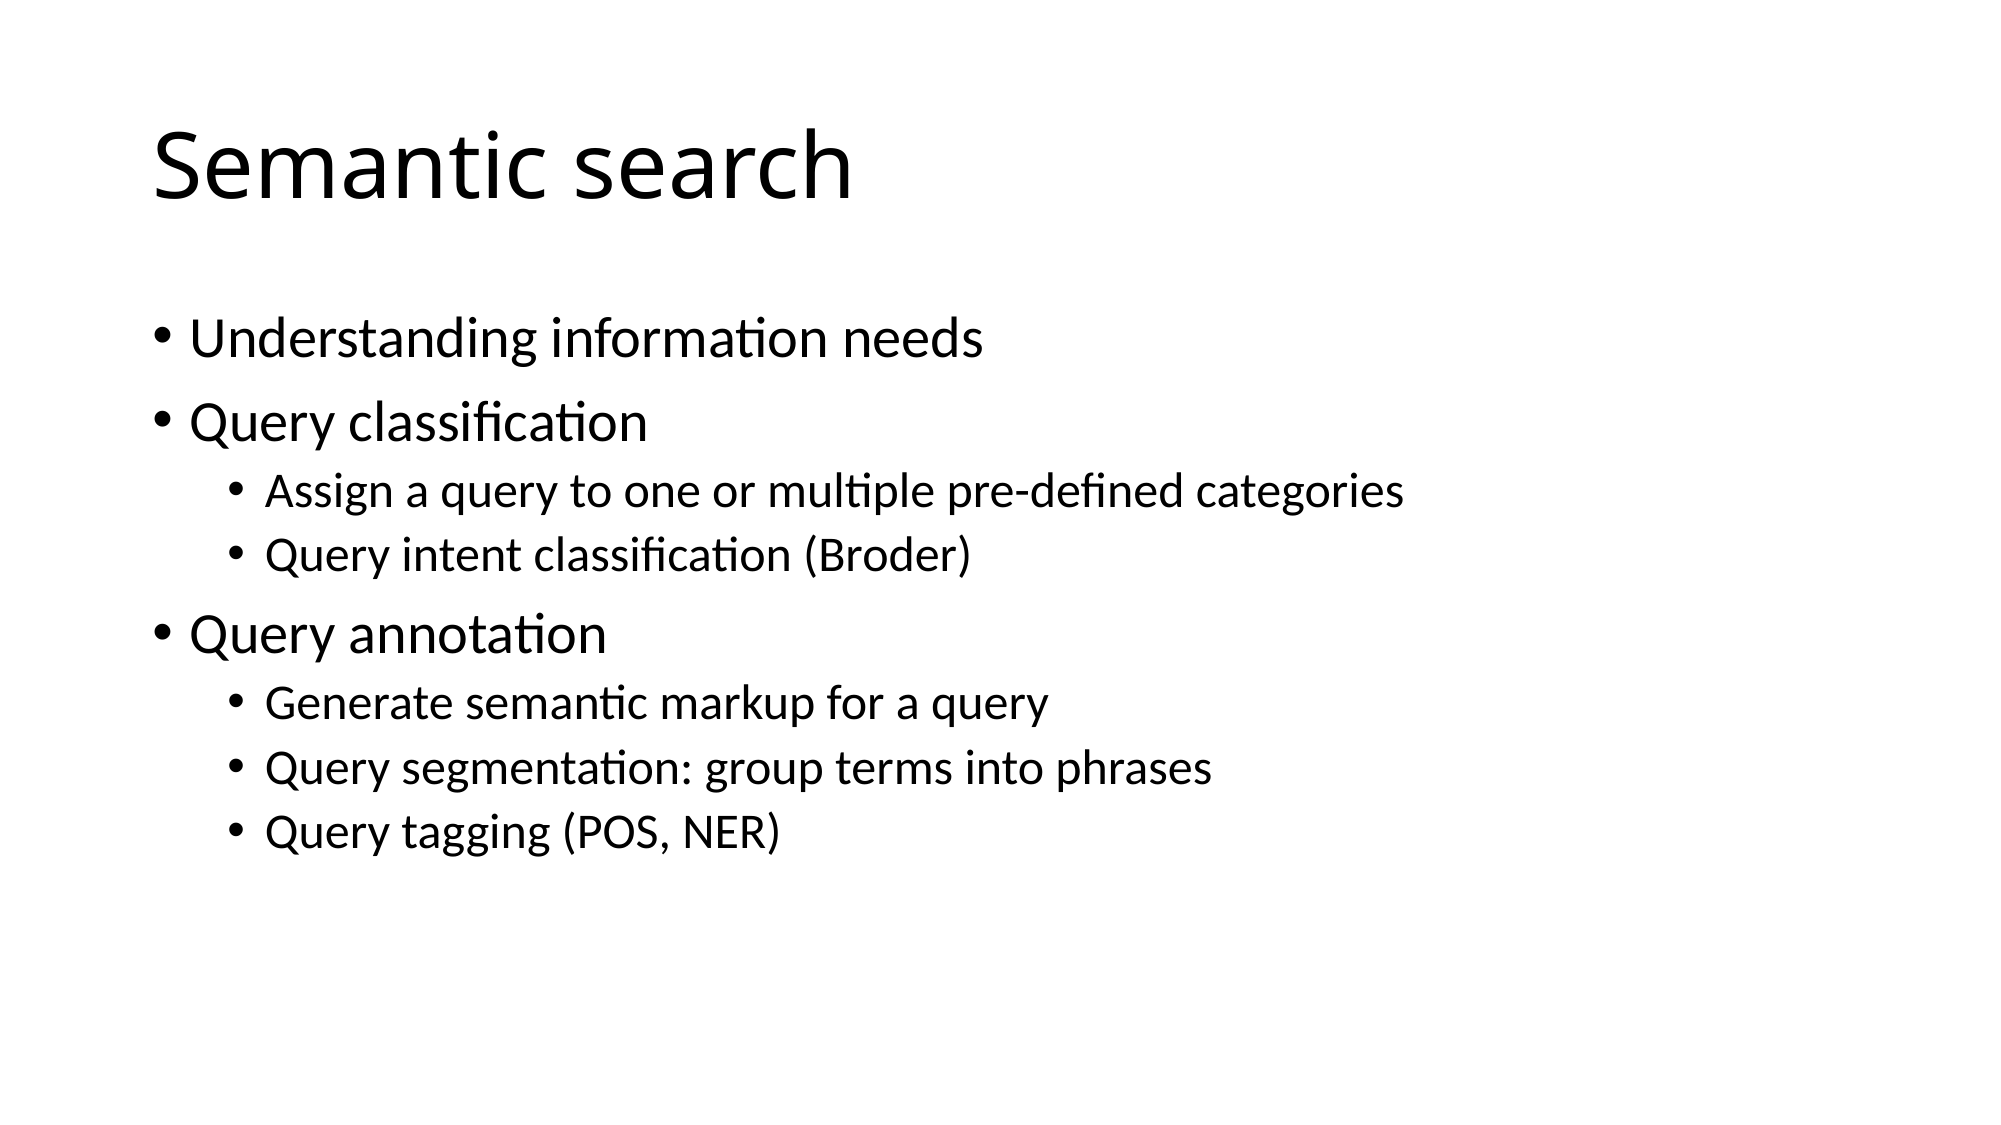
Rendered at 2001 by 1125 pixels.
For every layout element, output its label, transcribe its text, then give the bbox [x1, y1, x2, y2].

title Semantic search [137, 59, 1863, 278]
list Understanding information needs Query classification Assign a query to one or multiple pre-defined categories Query intent classification (Broder) Query annotation Generate semantic markup for a query Query segmentation: group terms into phrases Query tagging (POS, NER) [137, 299, 1863, 1014]
